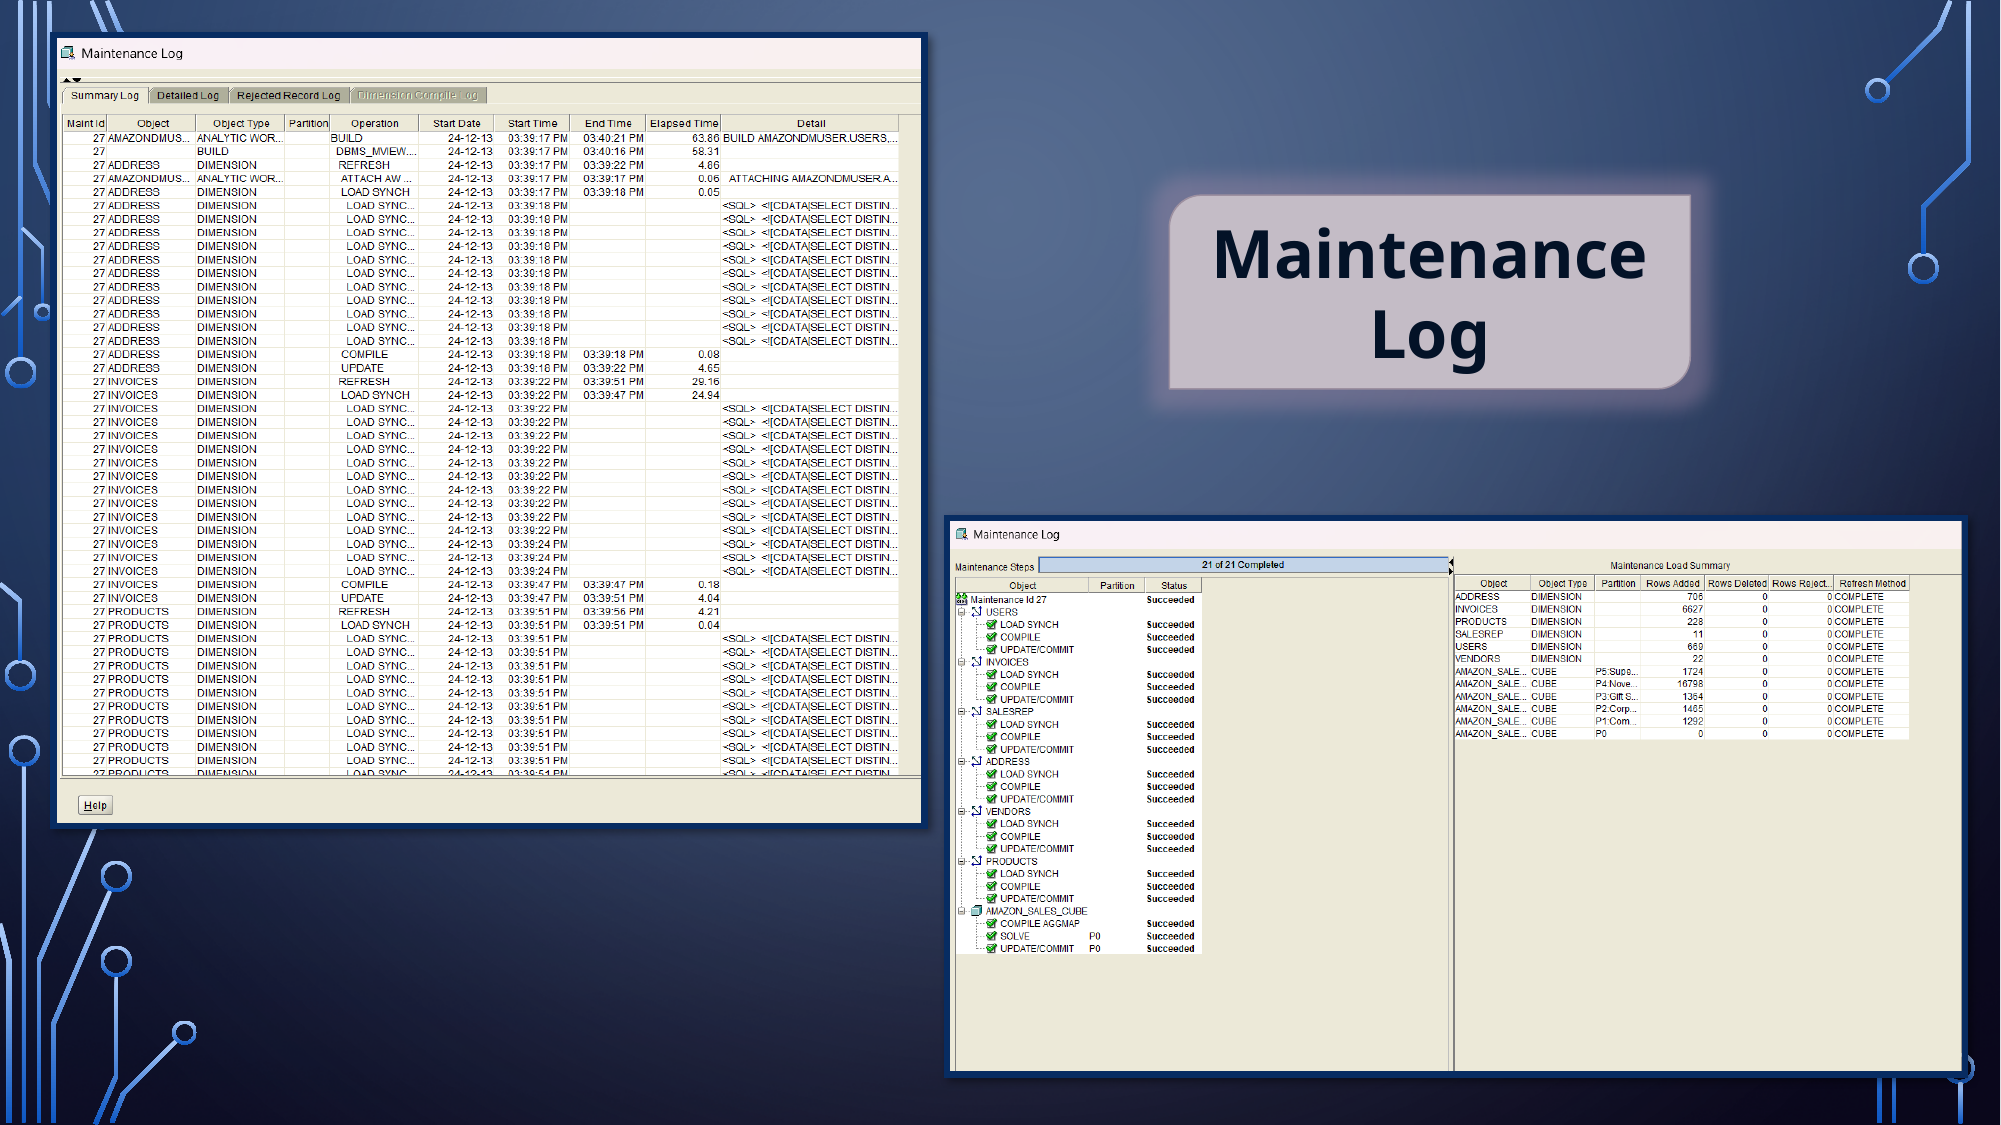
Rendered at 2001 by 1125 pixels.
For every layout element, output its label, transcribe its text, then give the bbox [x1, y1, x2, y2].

picture [949, 520, 1962, 1072]
picture [56, 38, 922, 824]
text_box Maintenance Log [1168, 194, 1692, 390]
